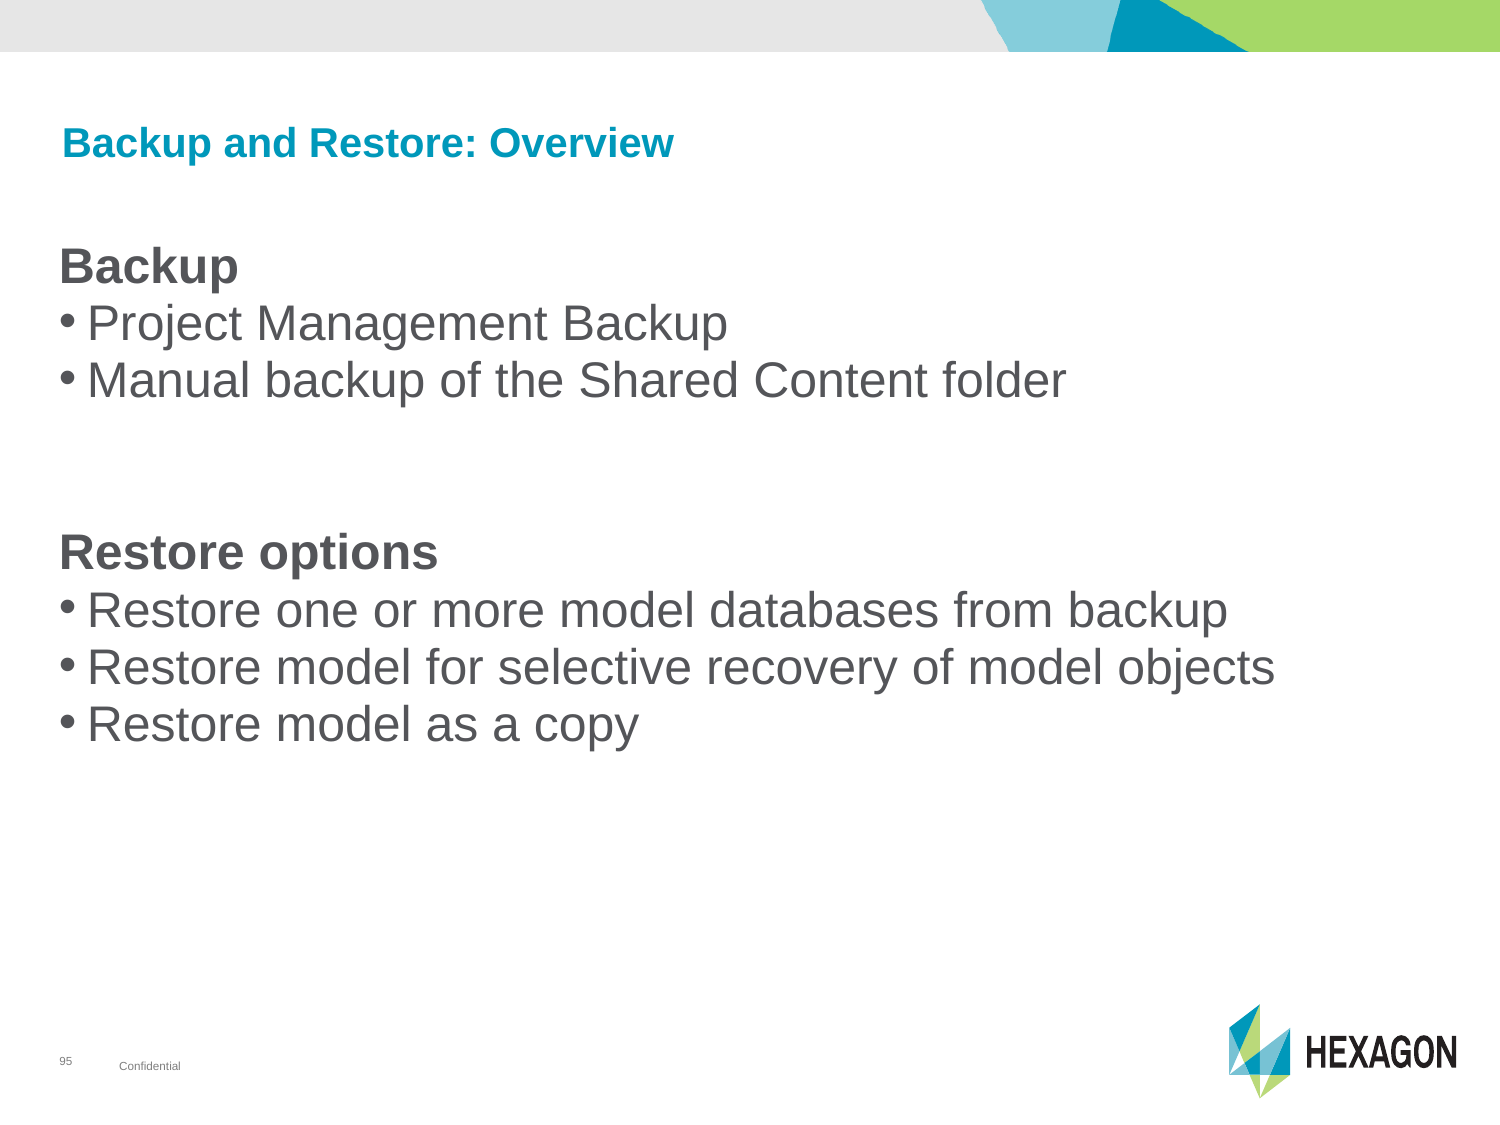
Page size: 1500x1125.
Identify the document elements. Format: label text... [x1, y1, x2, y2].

title Backup and Restore: Overview [46, 106, 1456, 188]
picture [1162, 0, 1500, 52]
list Backup Project Management Backup Manual backup of the Shared Content folder Restore options Restore one or more model databases from backup Restore model for selective recovery of model objects Restore model as a copy [43, 237, 1456, 975]
picture [0, 0, 1119, 52]
